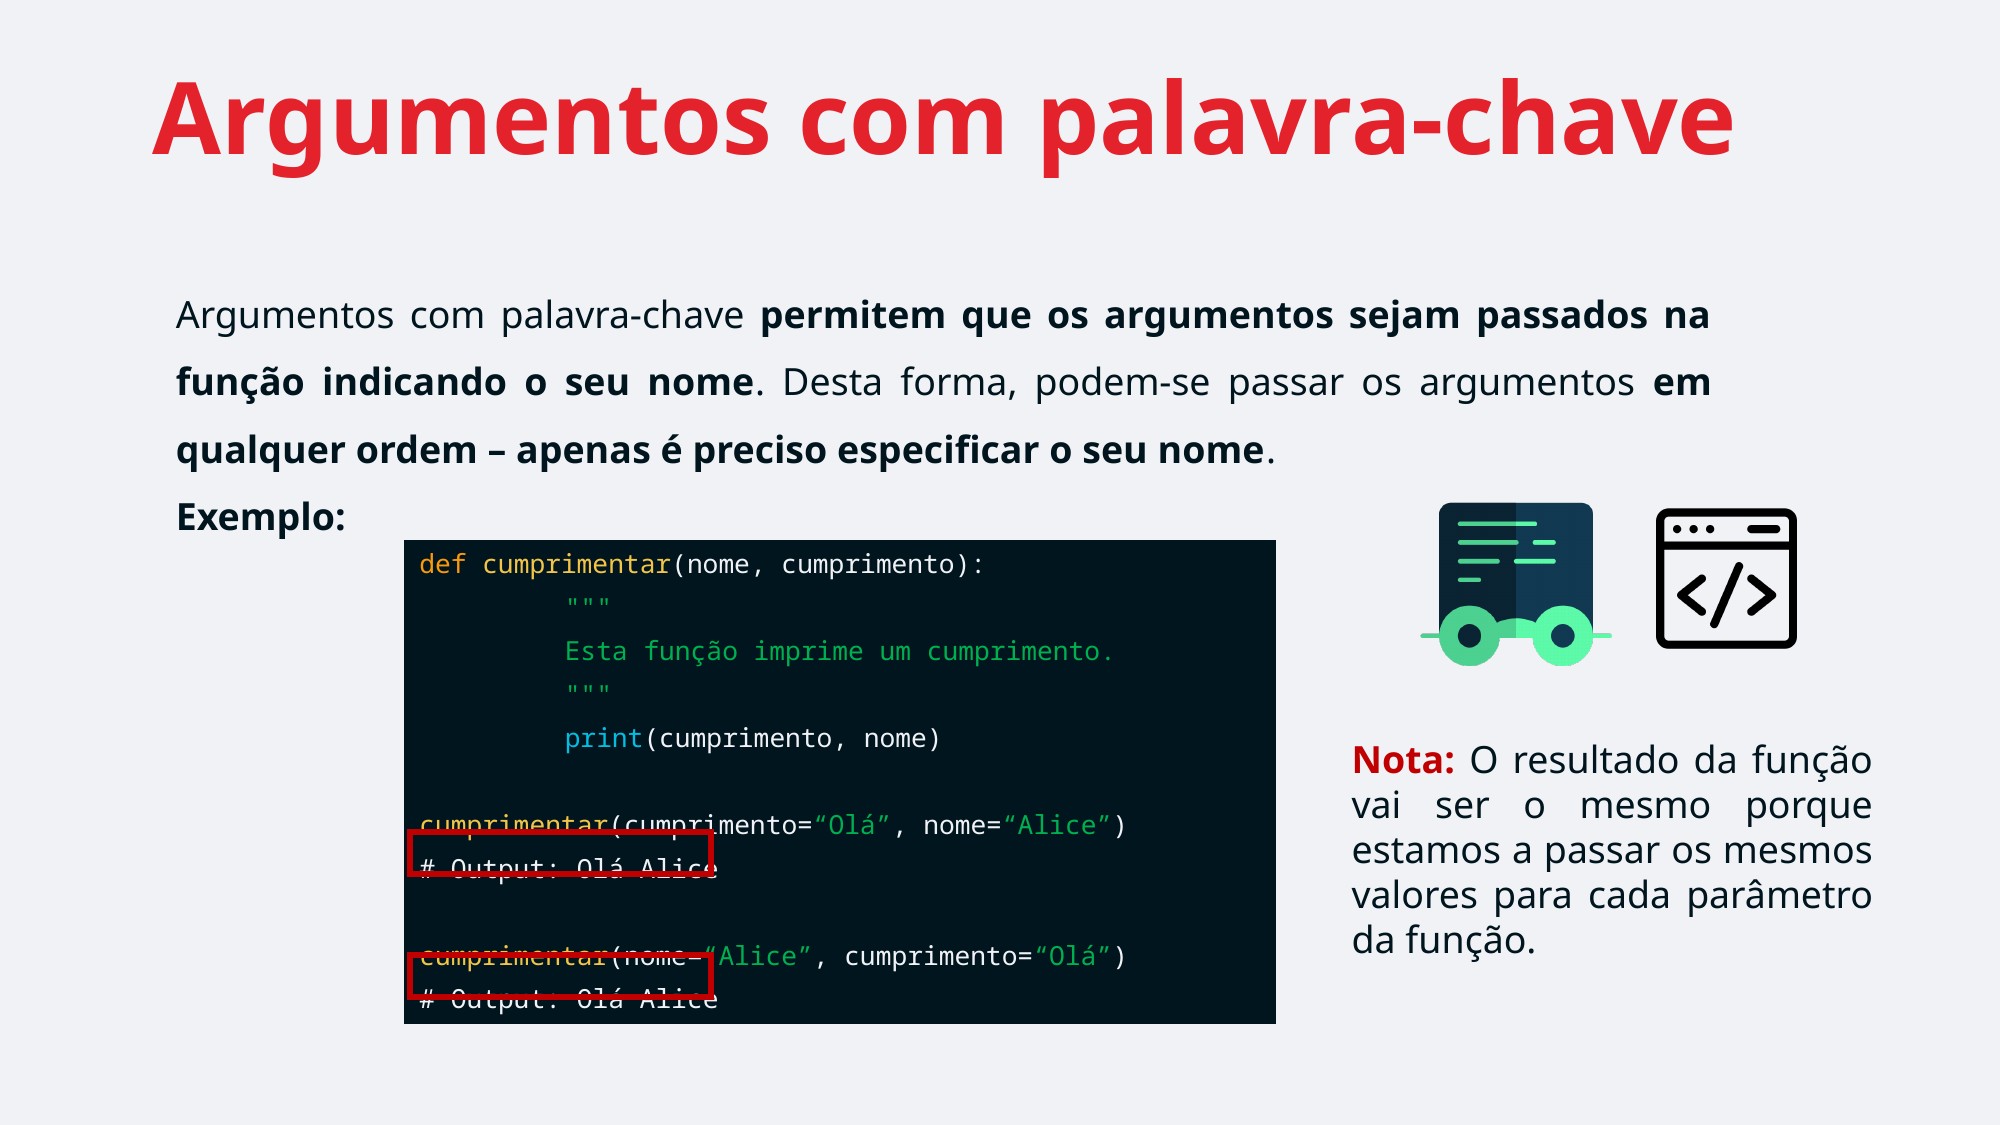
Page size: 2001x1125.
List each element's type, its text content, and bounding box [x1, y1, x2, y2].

text_box def cumprimentar(nome, cumprimento): """ Esta função imprime um cumprimento. """ print(cumprimento, nome) cumprimentar(cumprimento=“Olá”, nome=“Alice”) # Output: Olá Alice cumprimentar(nome=“Alice”, cumprimento=“Olá”) # Output: Olá Alice [404, 540, 1276, 1024]
title Argumentos com palavra-chave [137, 13, 1863, 232]
text_box [409, 831, 712, 875]
picture [1656, 508, 1797, 649]
picture [1404, 477, 1628, 701]
text_box Argumentos com palavra-chave permitem que os argumentos sejam passados na função indicando o seu nome. Desta forma, podem-se passar os argumentos em qualquer ordem – apenas é preciso especificar o seu nome. Exemplo: [161, 260, 1727, 546]
text_box [409, 954, 712, 998]
text_box Nota: O resultado da função vai ser o mesmo porque estamos a passar os mesmos valores para cada parâmetro da função. [1336, 728, 1889, 969]
